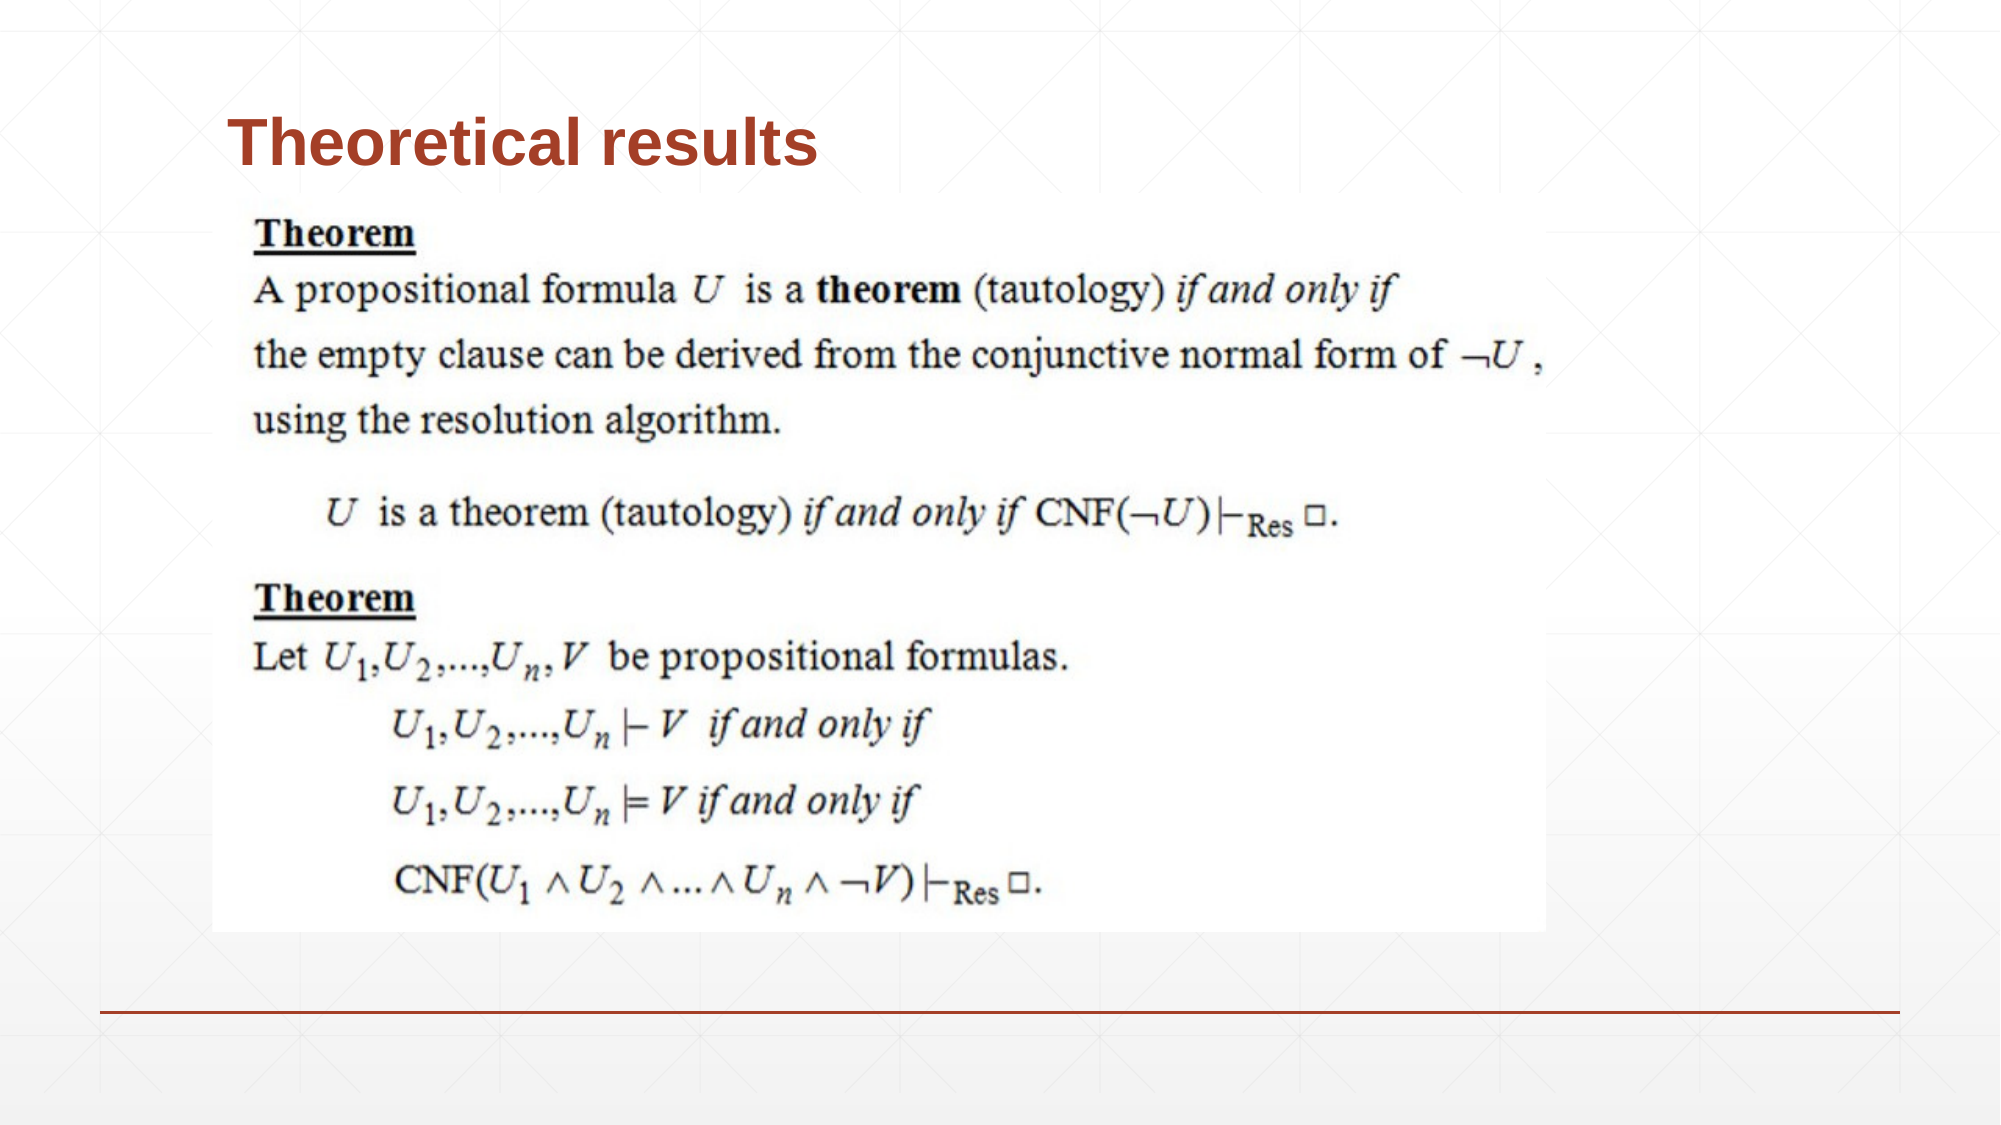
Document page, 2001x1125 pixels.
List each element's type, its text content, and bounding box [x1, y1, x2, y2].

picture [212, 193, 1547, 932]
title Theoretical results [212, 0, 1788, 188]
